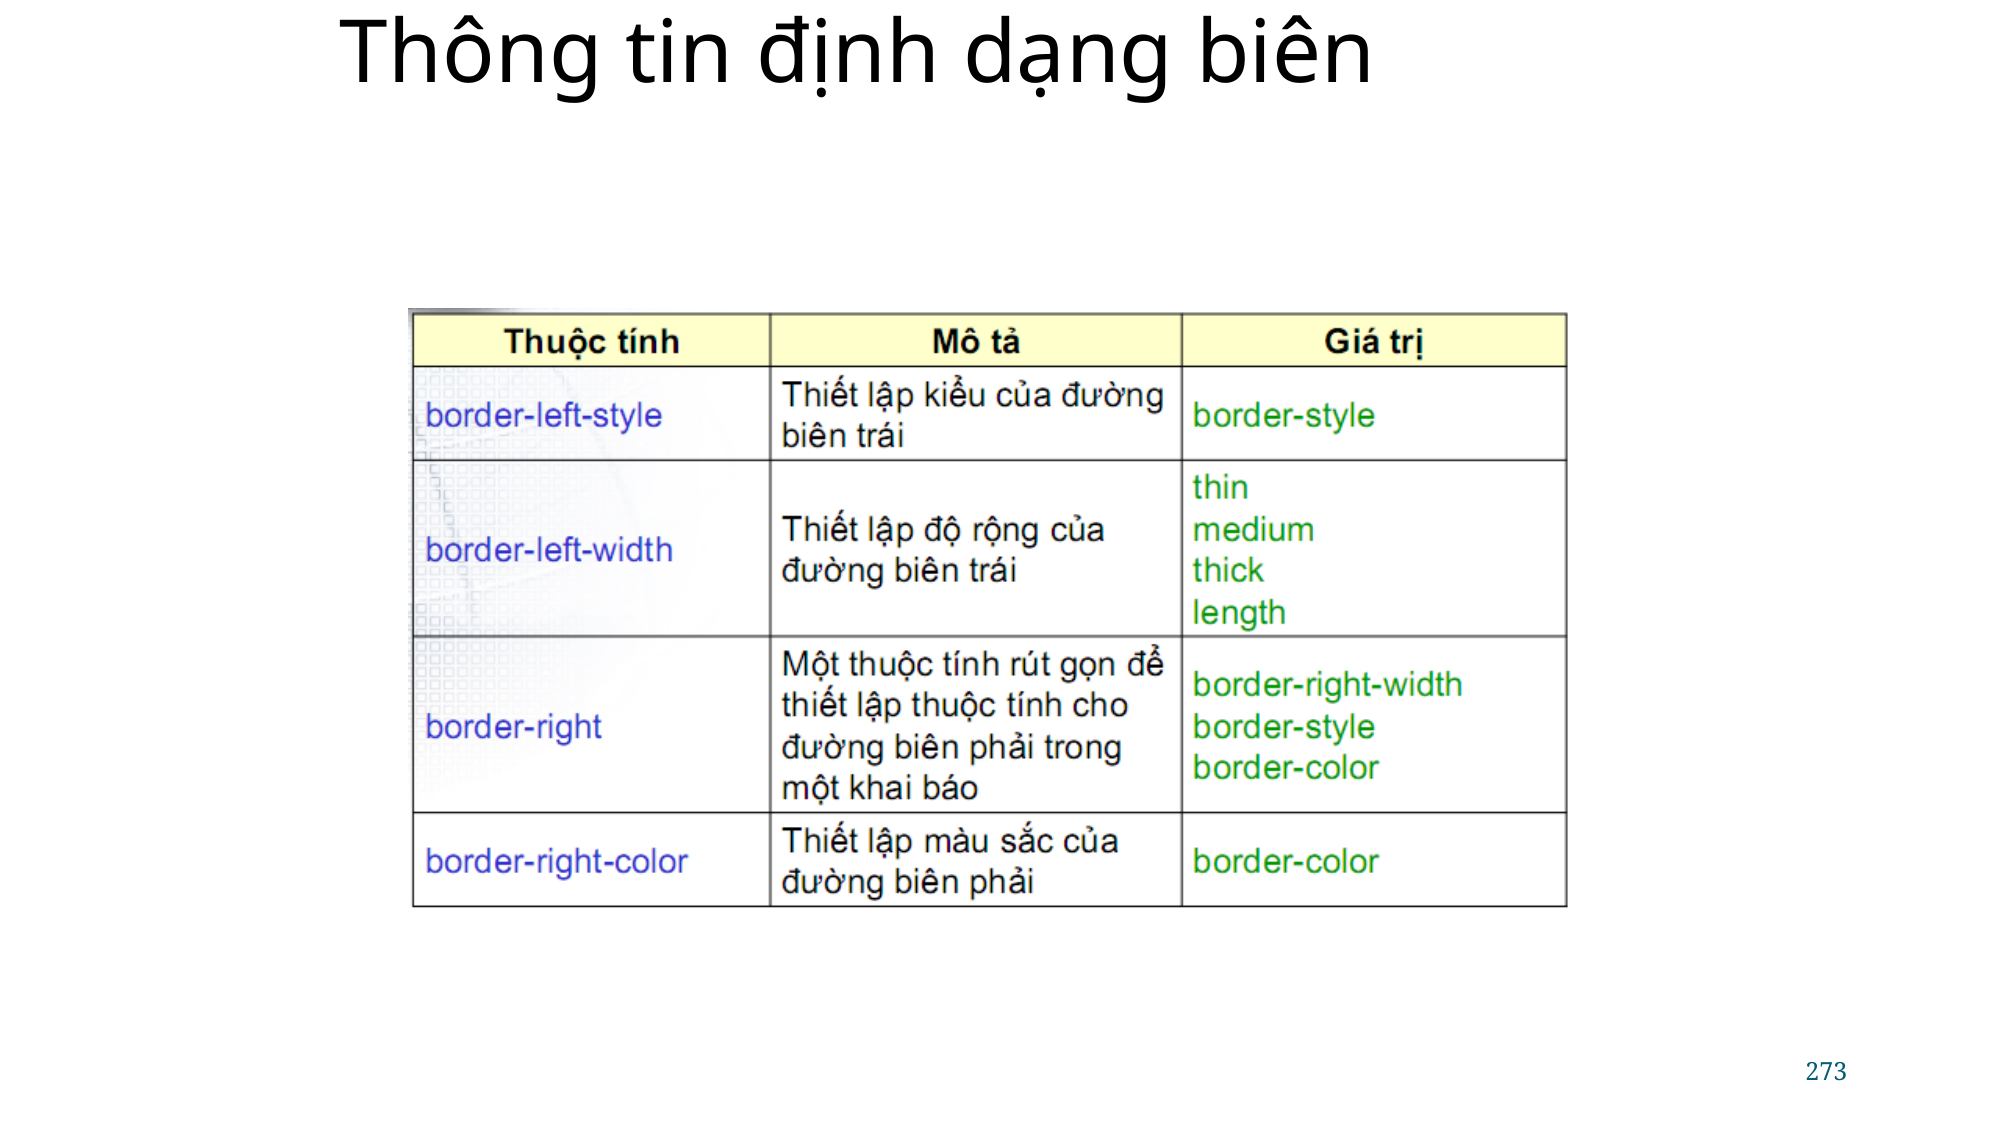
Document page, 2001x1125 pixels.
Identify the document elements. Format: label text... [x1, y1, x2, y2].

picture [408, 308, 1571, 909]
slide_number 273 [1412, 1042, 1863, 1103]
title Thông tin định dạng biên [324, 0, 1713, 110]
